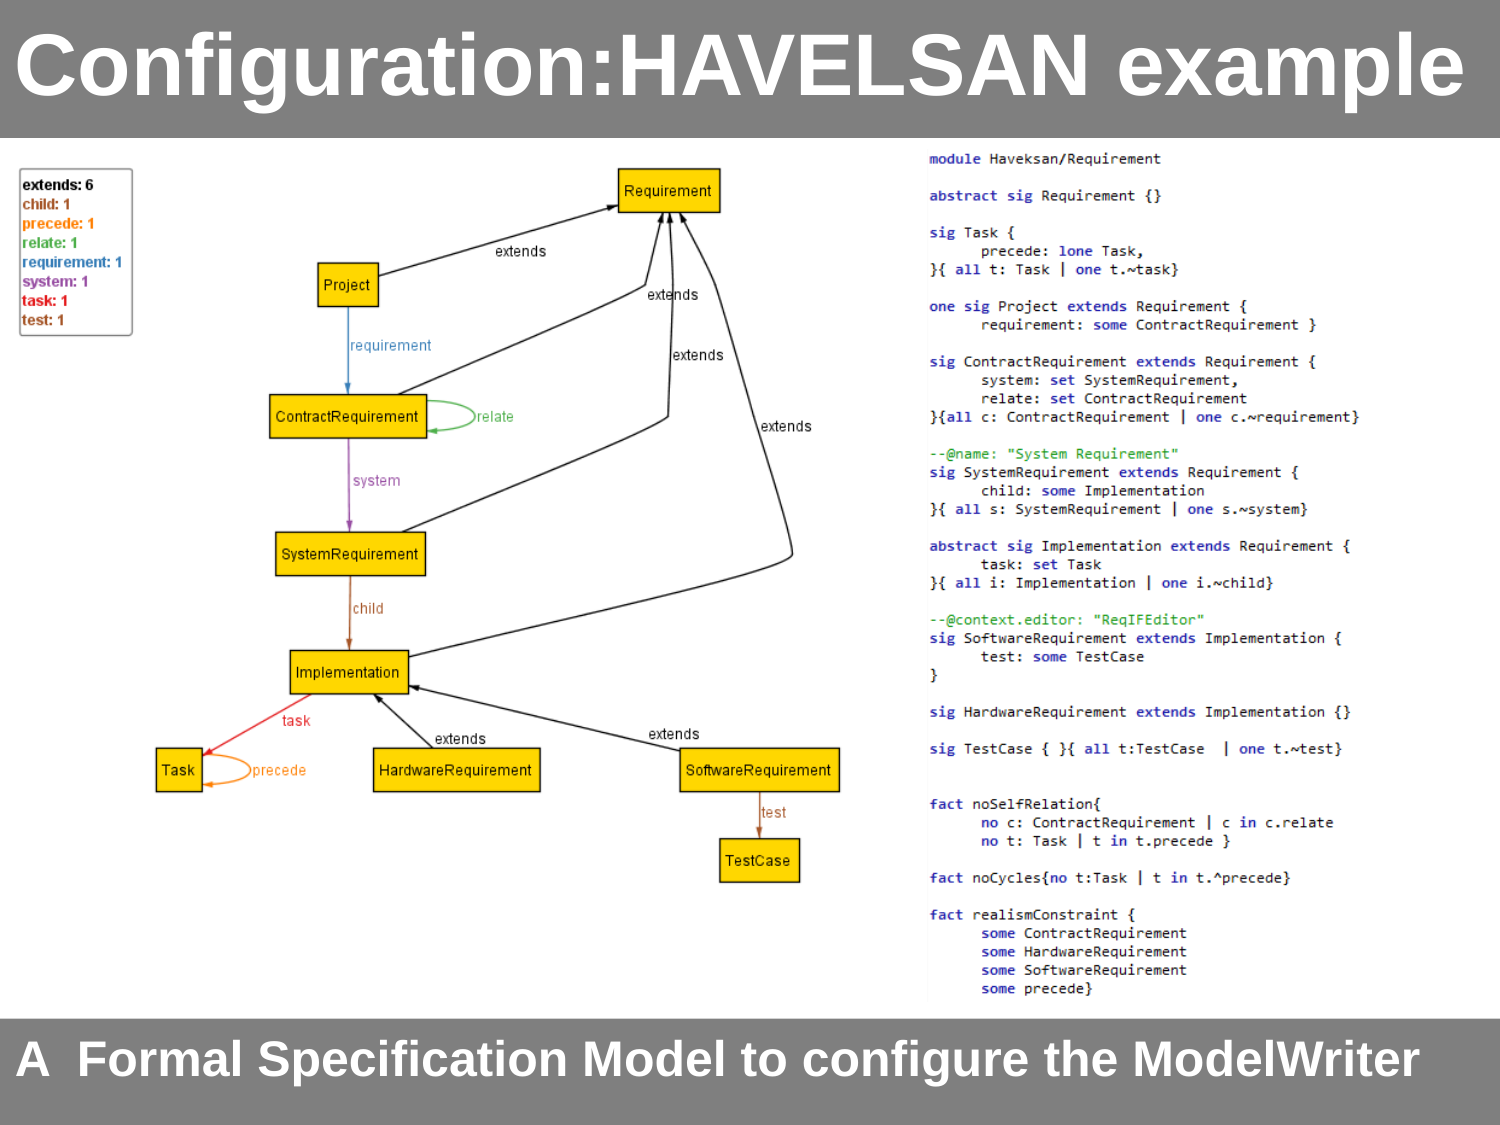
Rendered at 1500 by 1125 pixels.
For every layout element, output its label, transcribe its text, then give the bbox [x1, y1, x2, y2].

text_box A Formal Specification Model to configure the ModelWriter [0, 1018, 1500, 1125]
text_box Configuration:HAVELSAN example [0, 0, 1500, 138]
picture [926, 149, 1389, 1003]
picture [5, 160, 857, 902]
